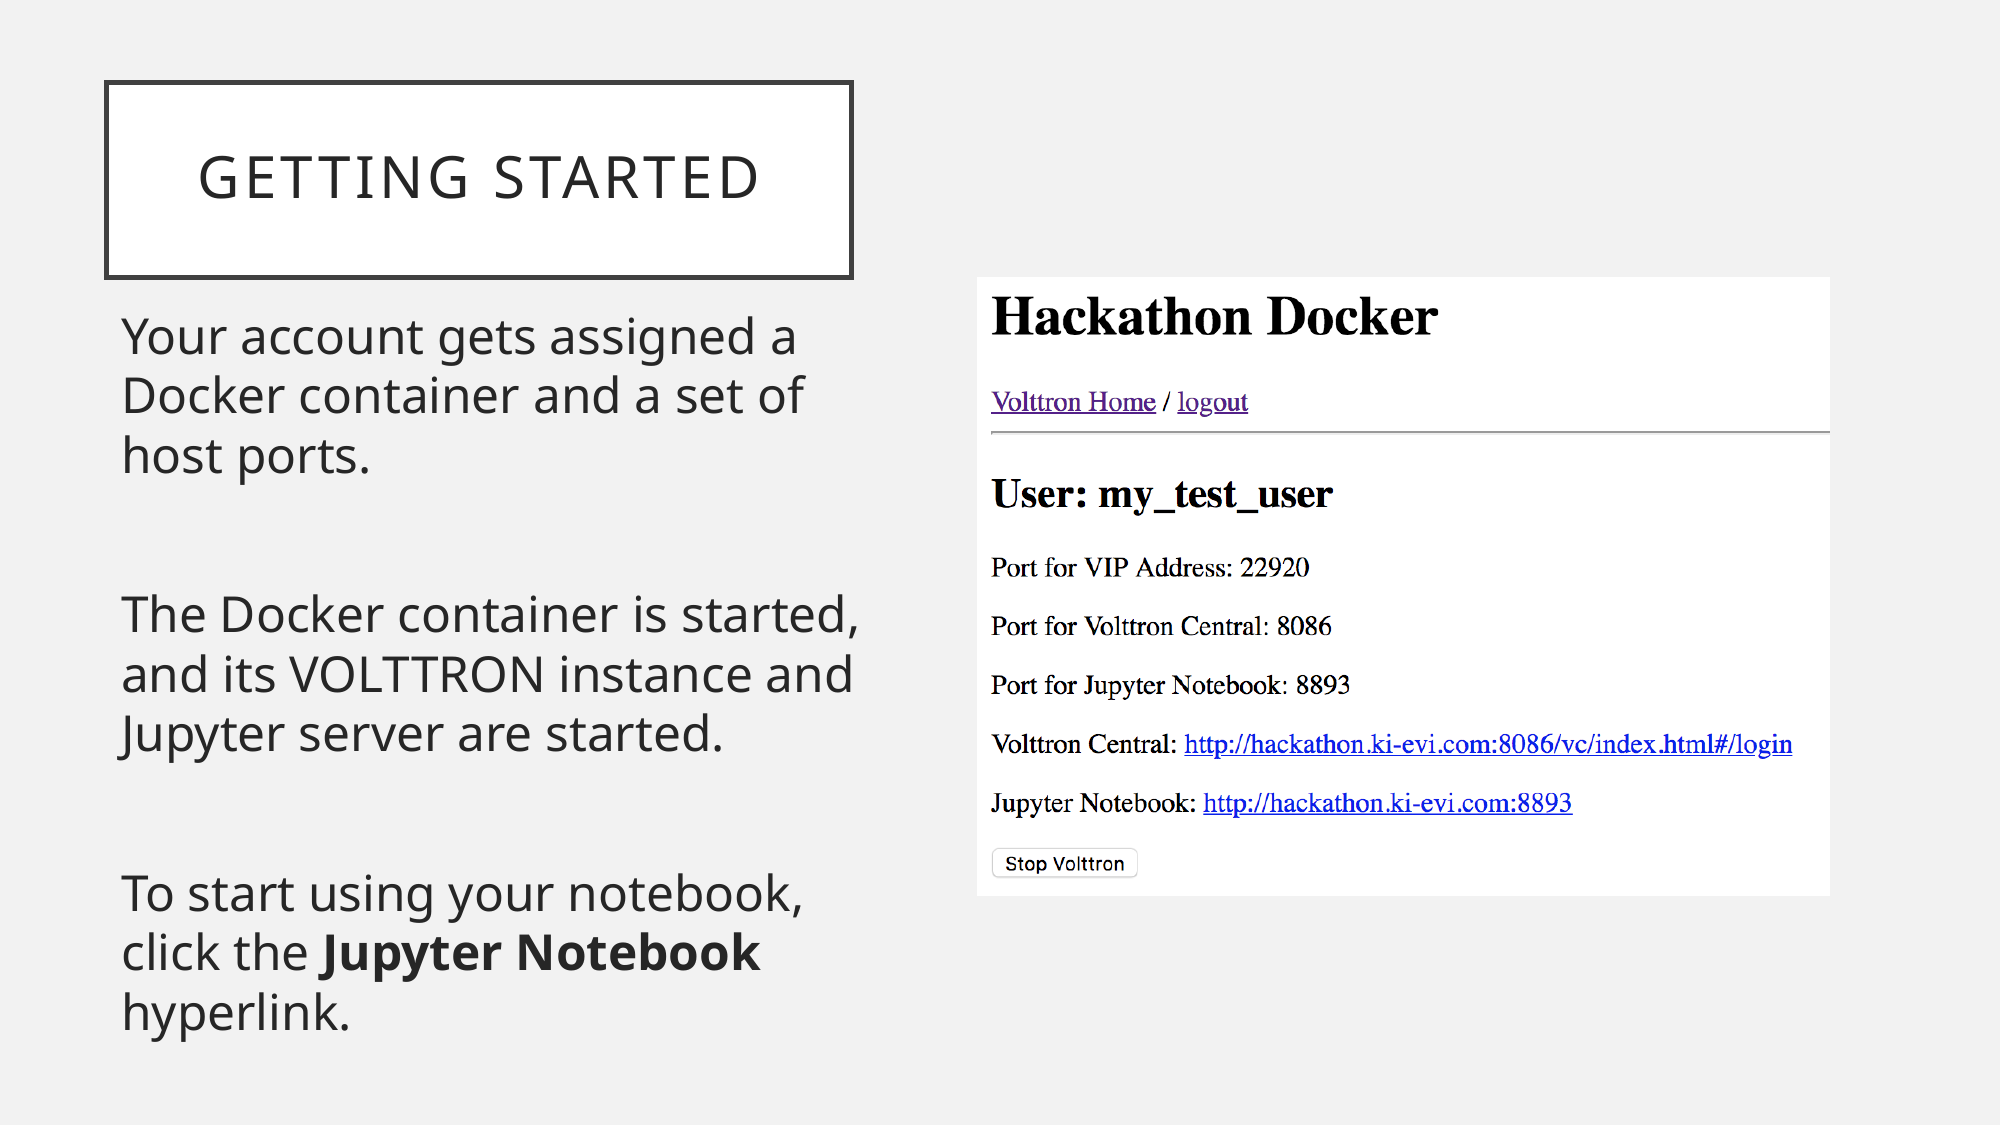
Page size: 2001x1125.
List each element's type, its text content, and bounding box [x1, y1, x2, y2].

picture [977, 277, 1830, 896]
list Your account gets assigned a Docker container and a set of host ports. The Docker container is started, and its VOLTTRON instance and Jupyter server are started. To start using your notebook, click the Jupyter Notebook hyperlink. [106, 297, 905, 1050]
title Getting Started [104, 80, 854, 280]
